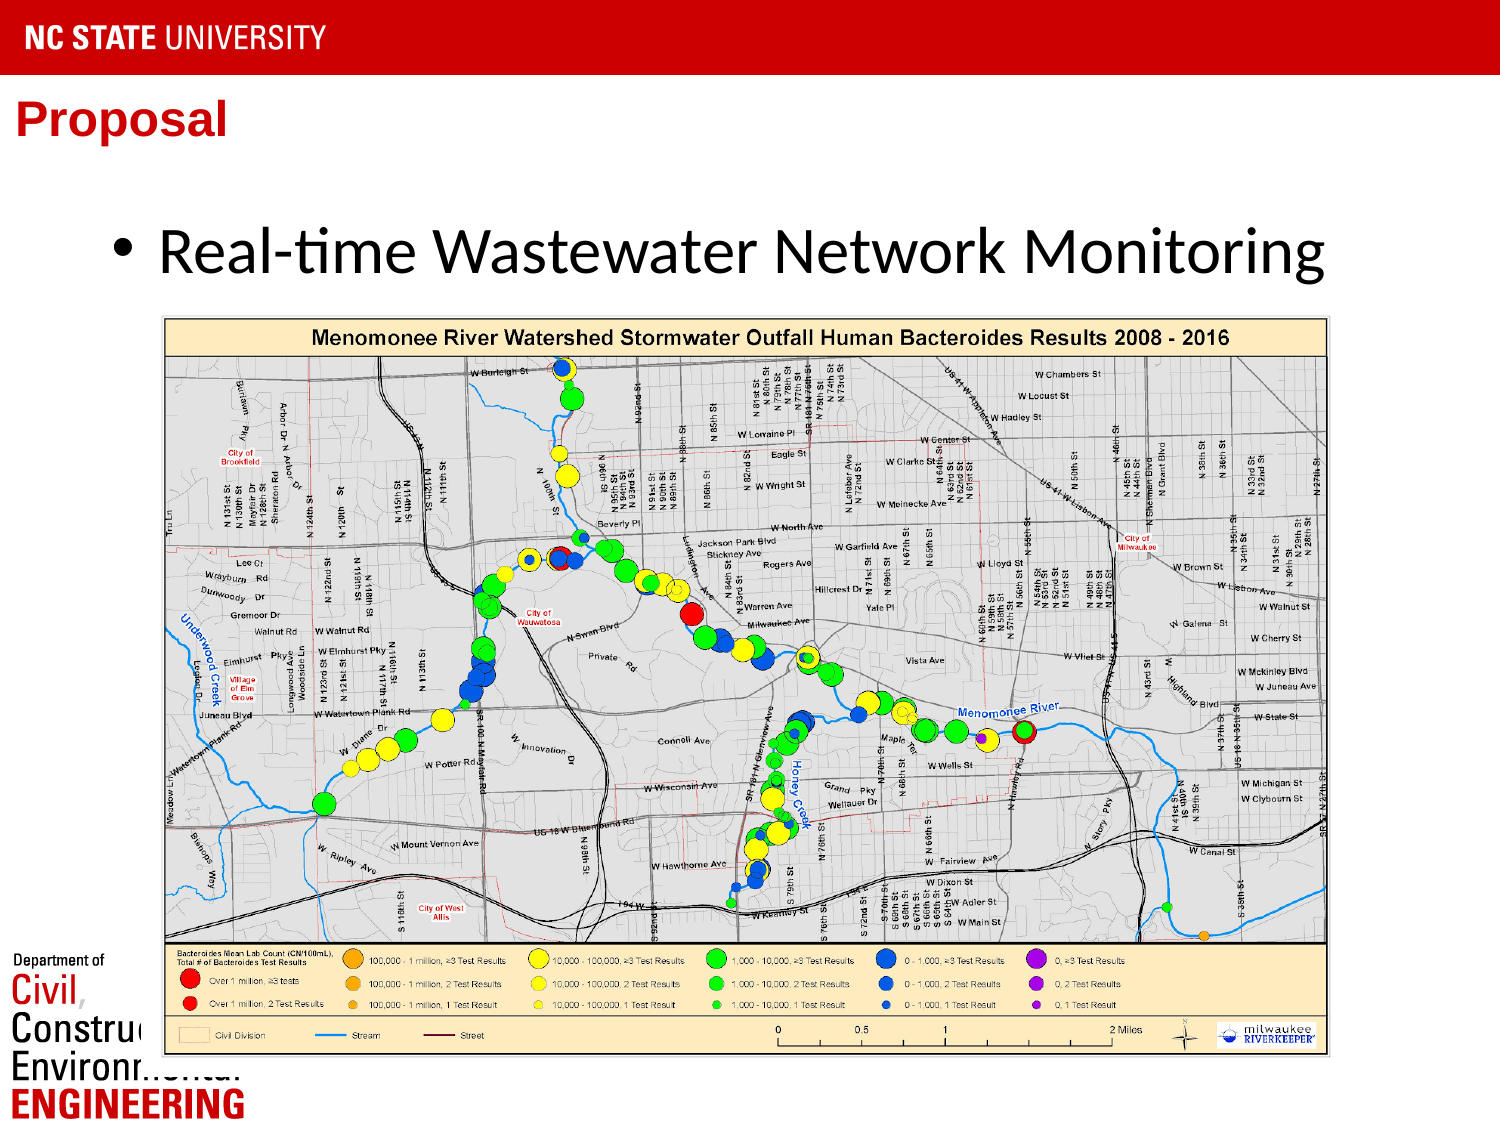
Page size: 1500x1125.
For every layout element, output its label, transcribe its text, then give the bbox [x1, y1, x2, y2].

title Proposal [0, 77, 1350, 155]
text_box Real-time Wastewater Network Monitoring [96, 199, 1342, 294]
picture [12, 294, 1350, 1119]
picture [0, 0, 1500, 75]
